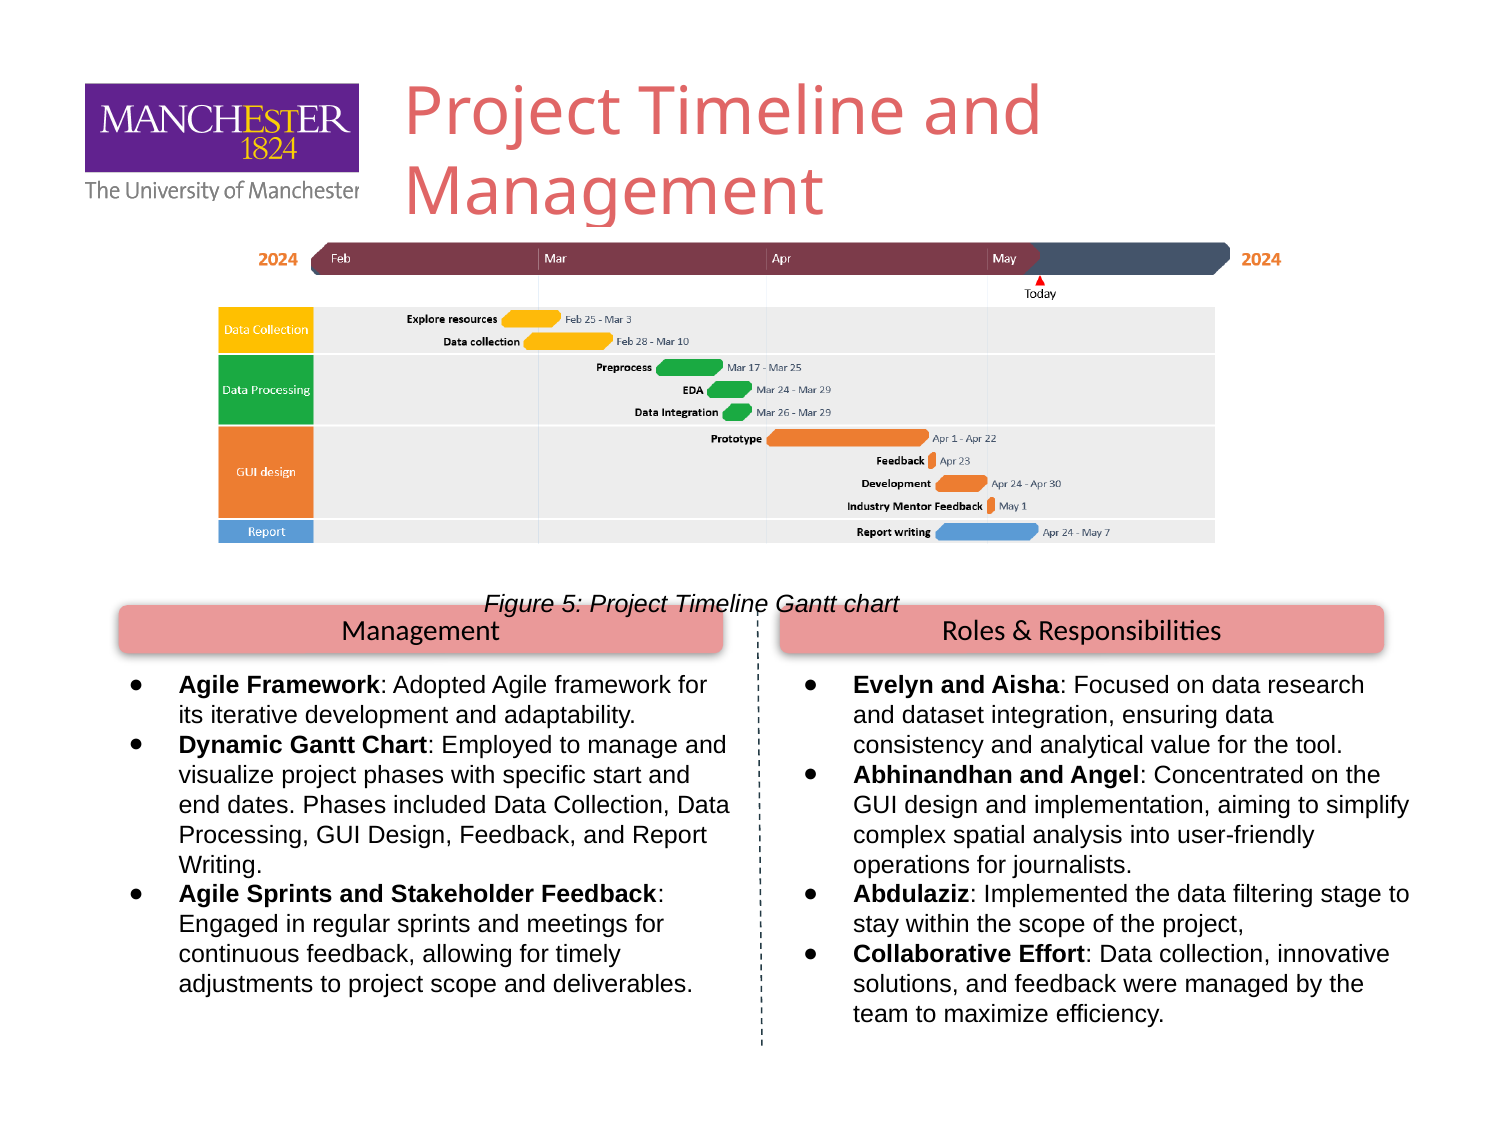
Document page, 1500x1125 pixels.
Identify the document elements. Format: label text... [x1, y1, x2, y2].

list Agile Framework: Adopted Agile framework for its iterative development and adaptability. Dynamic Gantt Chart: Employed to manage and visualize project phases with specific start and end dates. Phases included Data Collection, Data Processing, GUI Design, Feedback, and Report Writing. Agile Sprints and Stakeholder Feedback: Engaged in regular sprints and meetings for continuous feedback, allowing for timely adjustments to project scope and deliverables. [88, 660, 752, 1034]
text_box Roles & Responsibilities [780, 605, 1384, 653]
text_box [757, 609, 763, 1049]
list Evelyn and Aisha: Focused on data research and dataset integration, ensuring data consistency and analytical value for the tool. Abhinandhan and Angel: Concentrated on the GUI design and implementation, aiming to simplify complex spatial analysis into user-friendly operations for journalists. Abdulaziz: Implemented the data filtering stage to stay within the scope of the project, Collaborative Effort: Data collection, innovative solutions, and feedback were managed by the team to maximize efficiency. [767, 660, 1428, 1034]
text_box Figure 5: Project Timeline Gantt chart [468, 572, 961, 633]
picture [212, 227, 1288, 563]
picture [85, 83, 359, 201]
text_box Management [119, 605, 723, 653]
title Project Timeline and Management [388, 53, 1492, 242]
